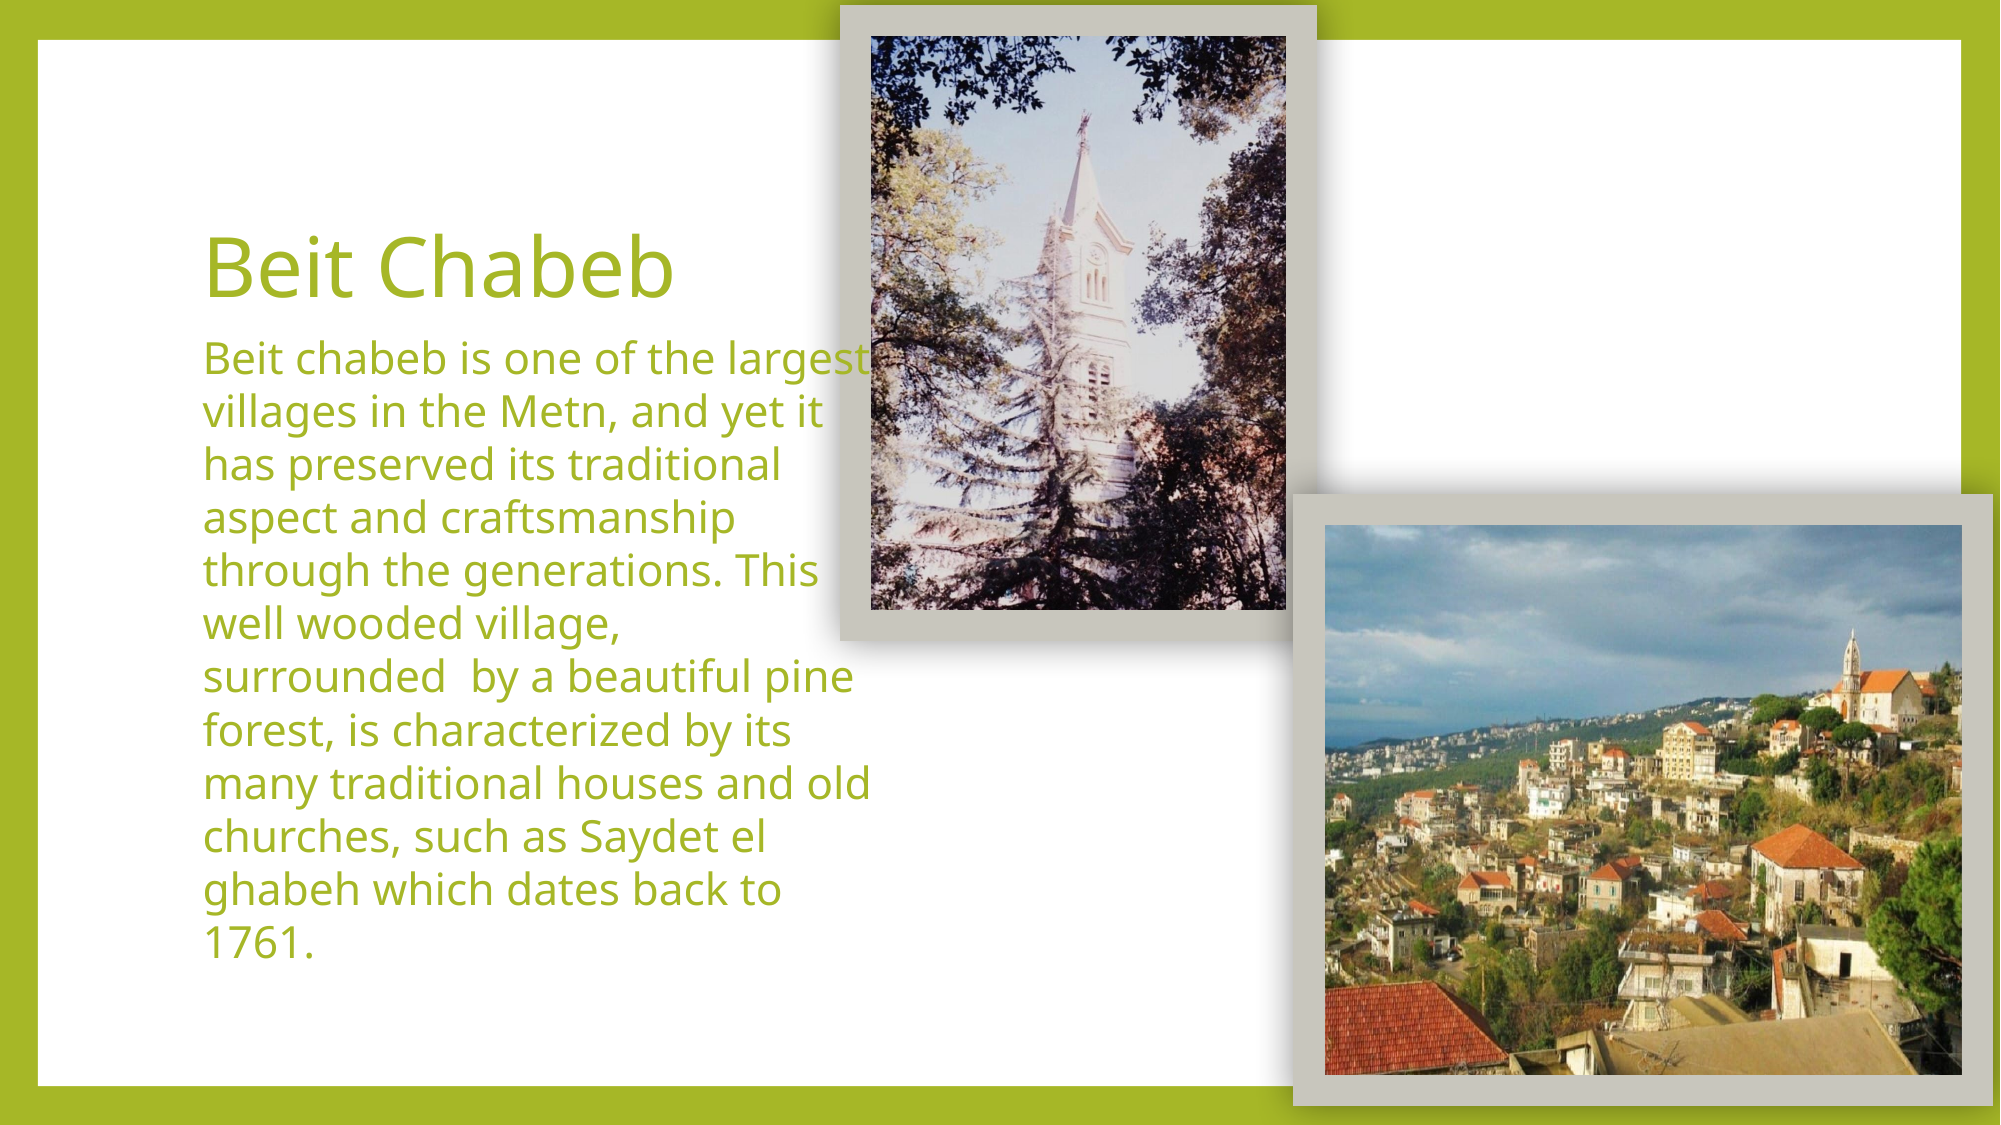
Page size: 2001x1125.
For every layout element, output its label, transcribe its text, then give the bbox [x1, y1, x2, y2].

list Beit chabeb is one of the largest villages in the Metn, and yet it has preserved its traditional aspect and craftsmanship through the generations. This well wooded village, surrounded by a beautiful pine forest, is characterized by its many traditional houses and old churches, such as Saydet el ghabeh which dates back to 1761. [187, 323, 892, 1029]
picture [1324, 524, 1963, 1076]
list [871, 35, 1286, 611]
title Beit Chabeb [187, 179, 813, 323]
